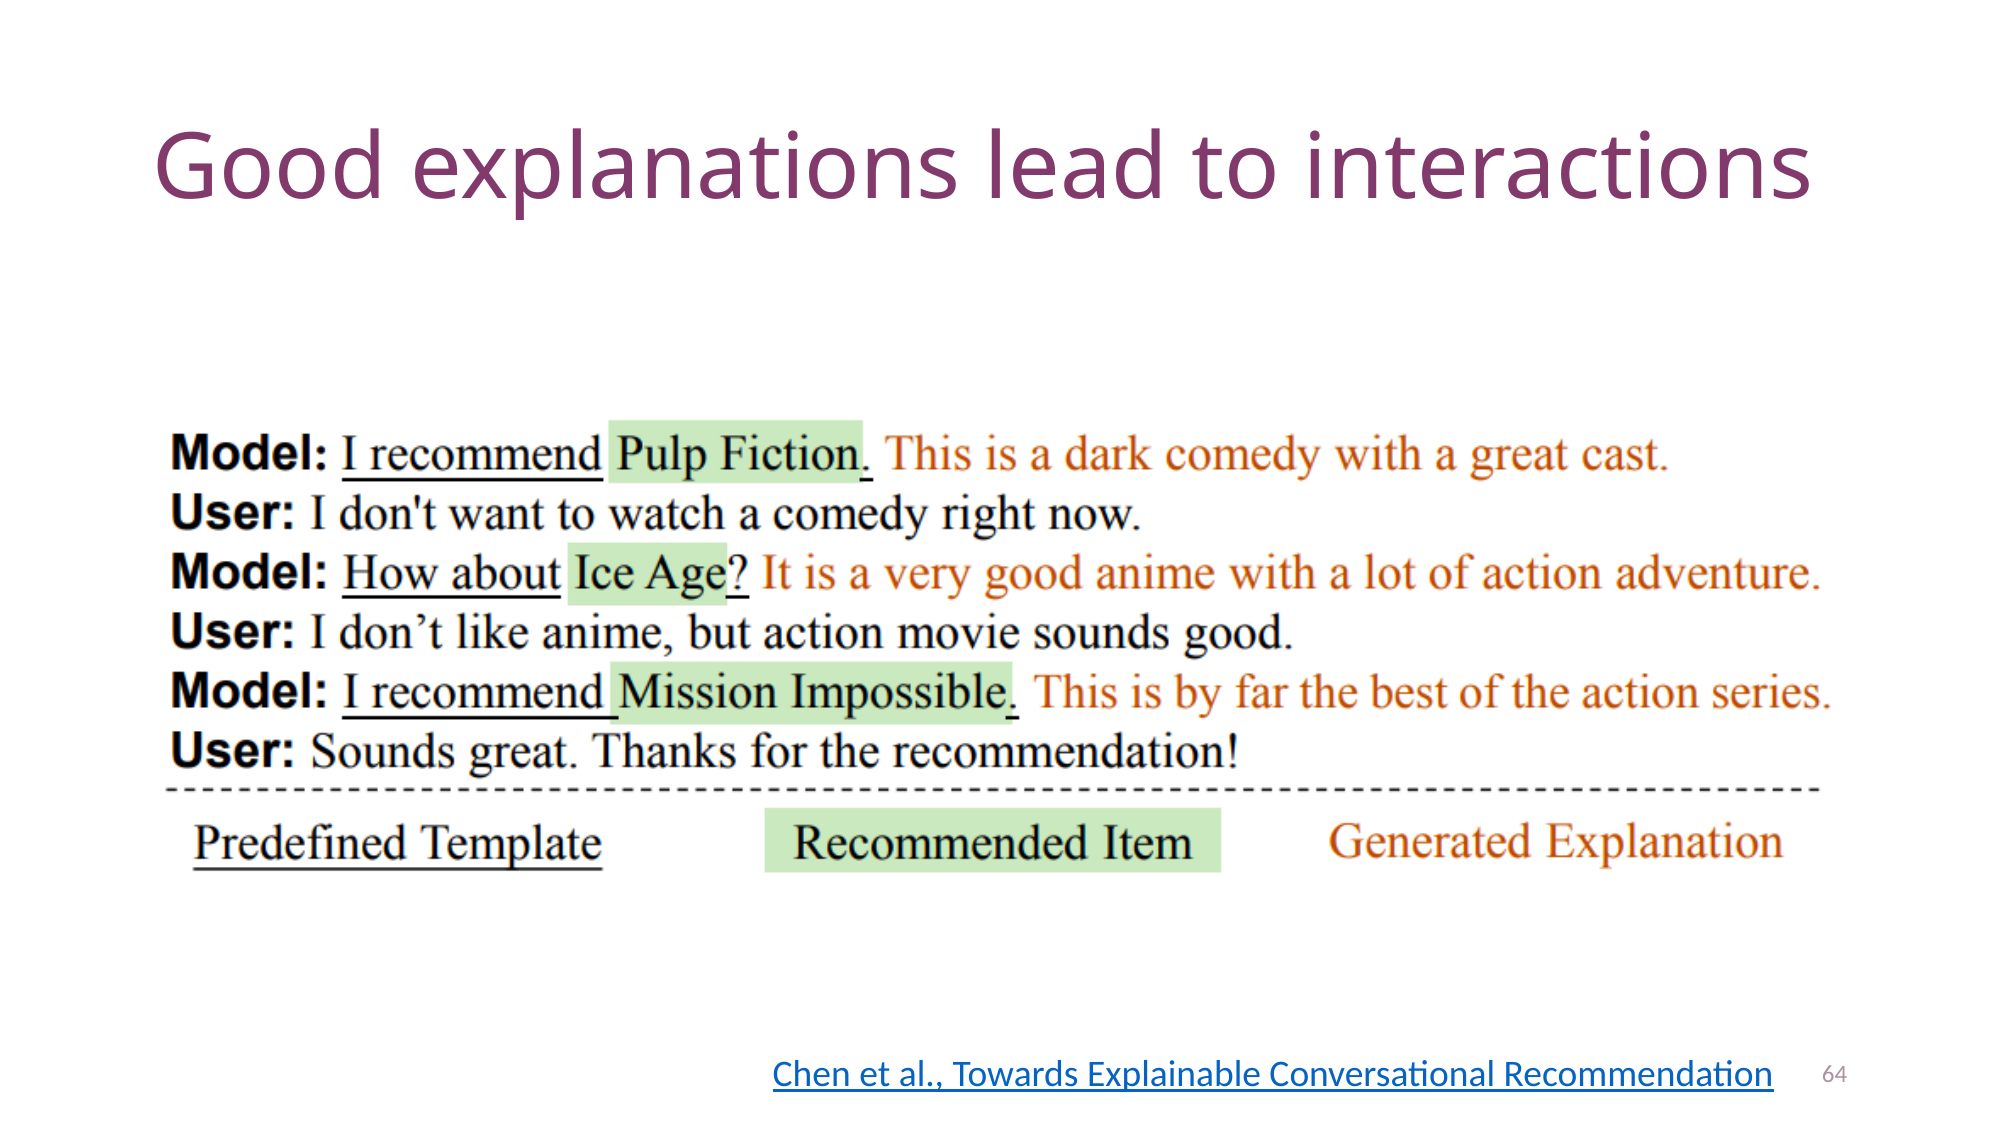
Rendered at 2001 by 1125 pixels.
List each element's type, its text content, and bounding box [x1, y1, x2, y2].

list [137, 395, 1863, 917]
slide_number 64 [1412, 1042, 1863, 1103]
title Good explanations lead to interactions [137, 59, 1863, 278]
text_box Chen et al., Towards Explainable Conversational Recommendation [758, 1041, 1863, 1102]
